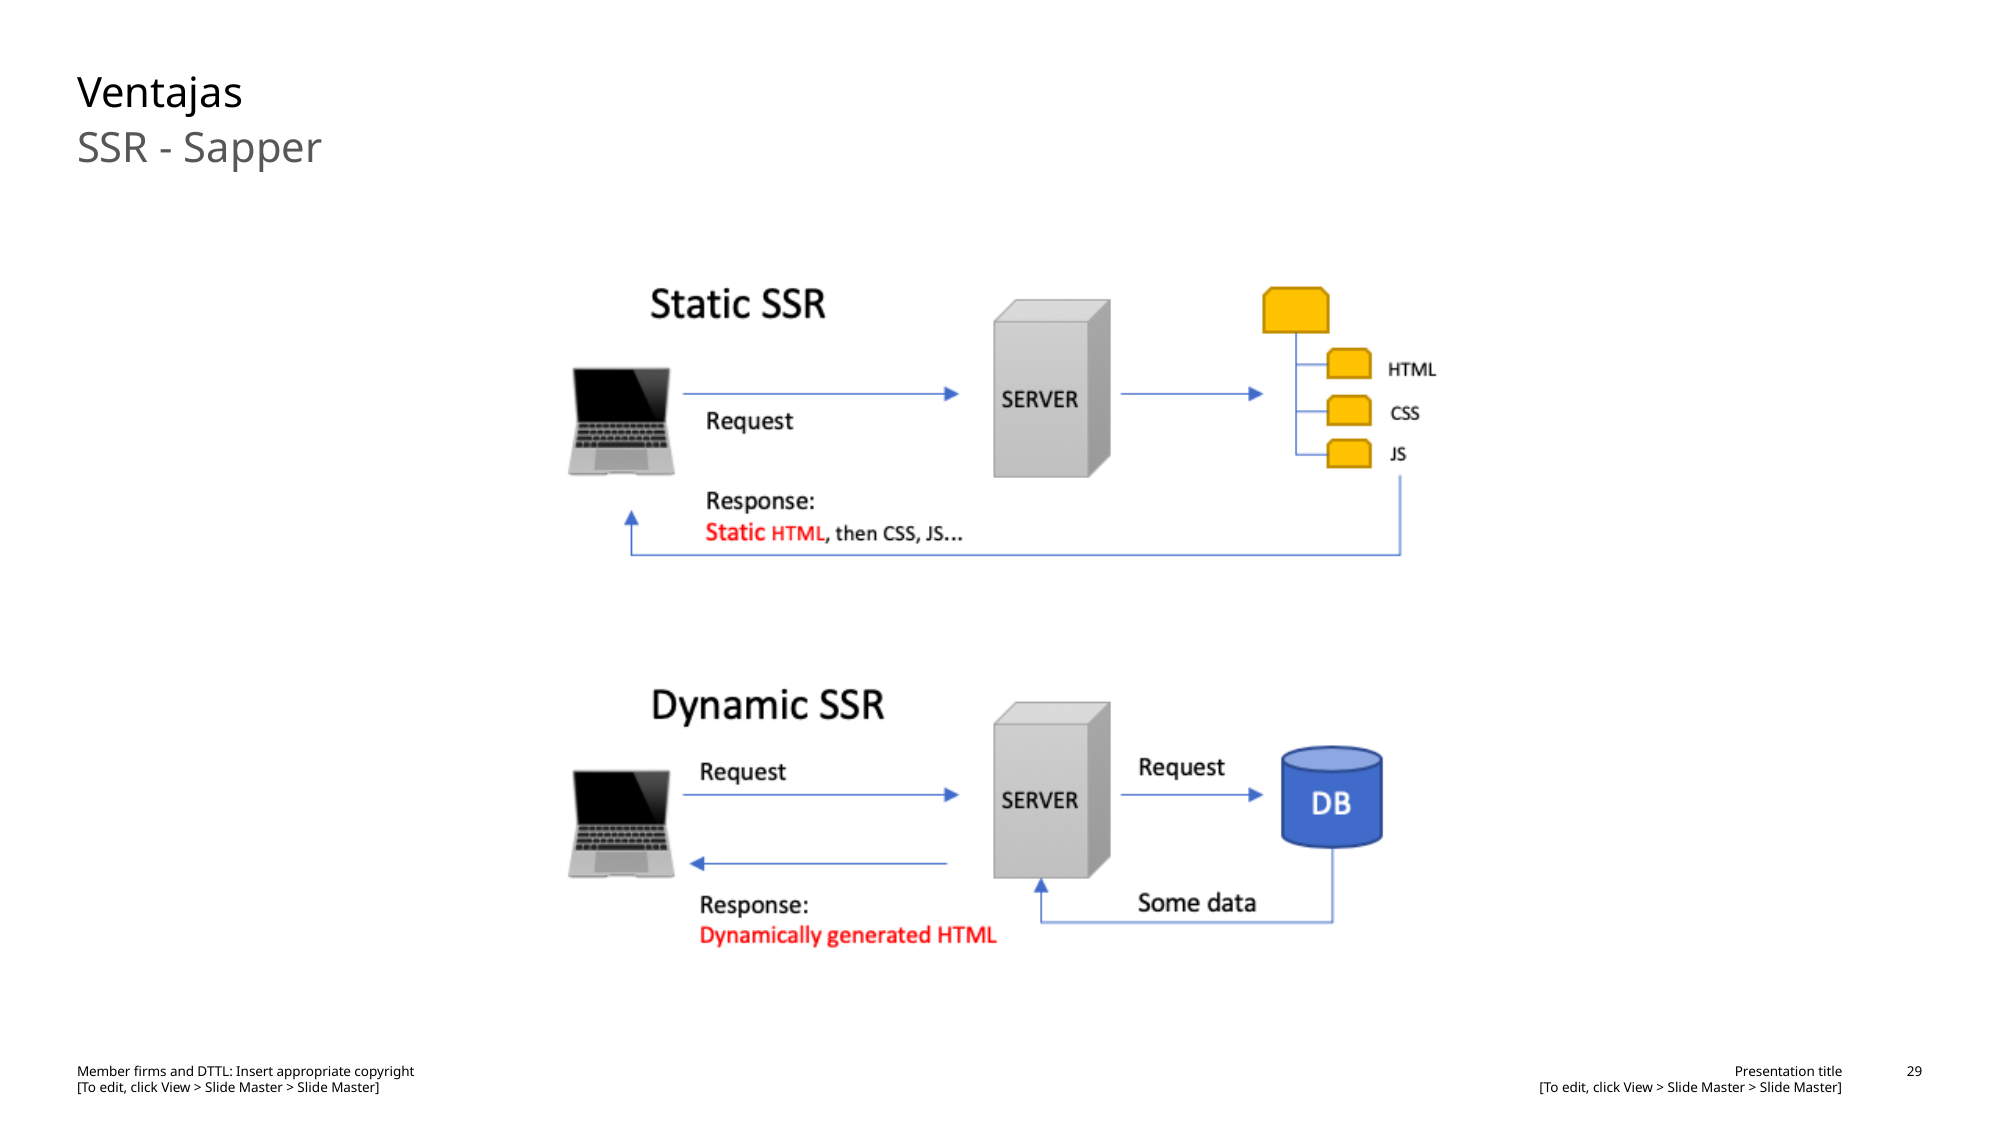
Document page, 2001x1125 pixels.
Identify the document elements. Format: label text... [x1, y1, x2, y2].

picture [448, 218, 1552, 1023]
list SSR - Sapper [77, 121, 1923, 245]
title Ventajas [77, 66, 1923, 121]
